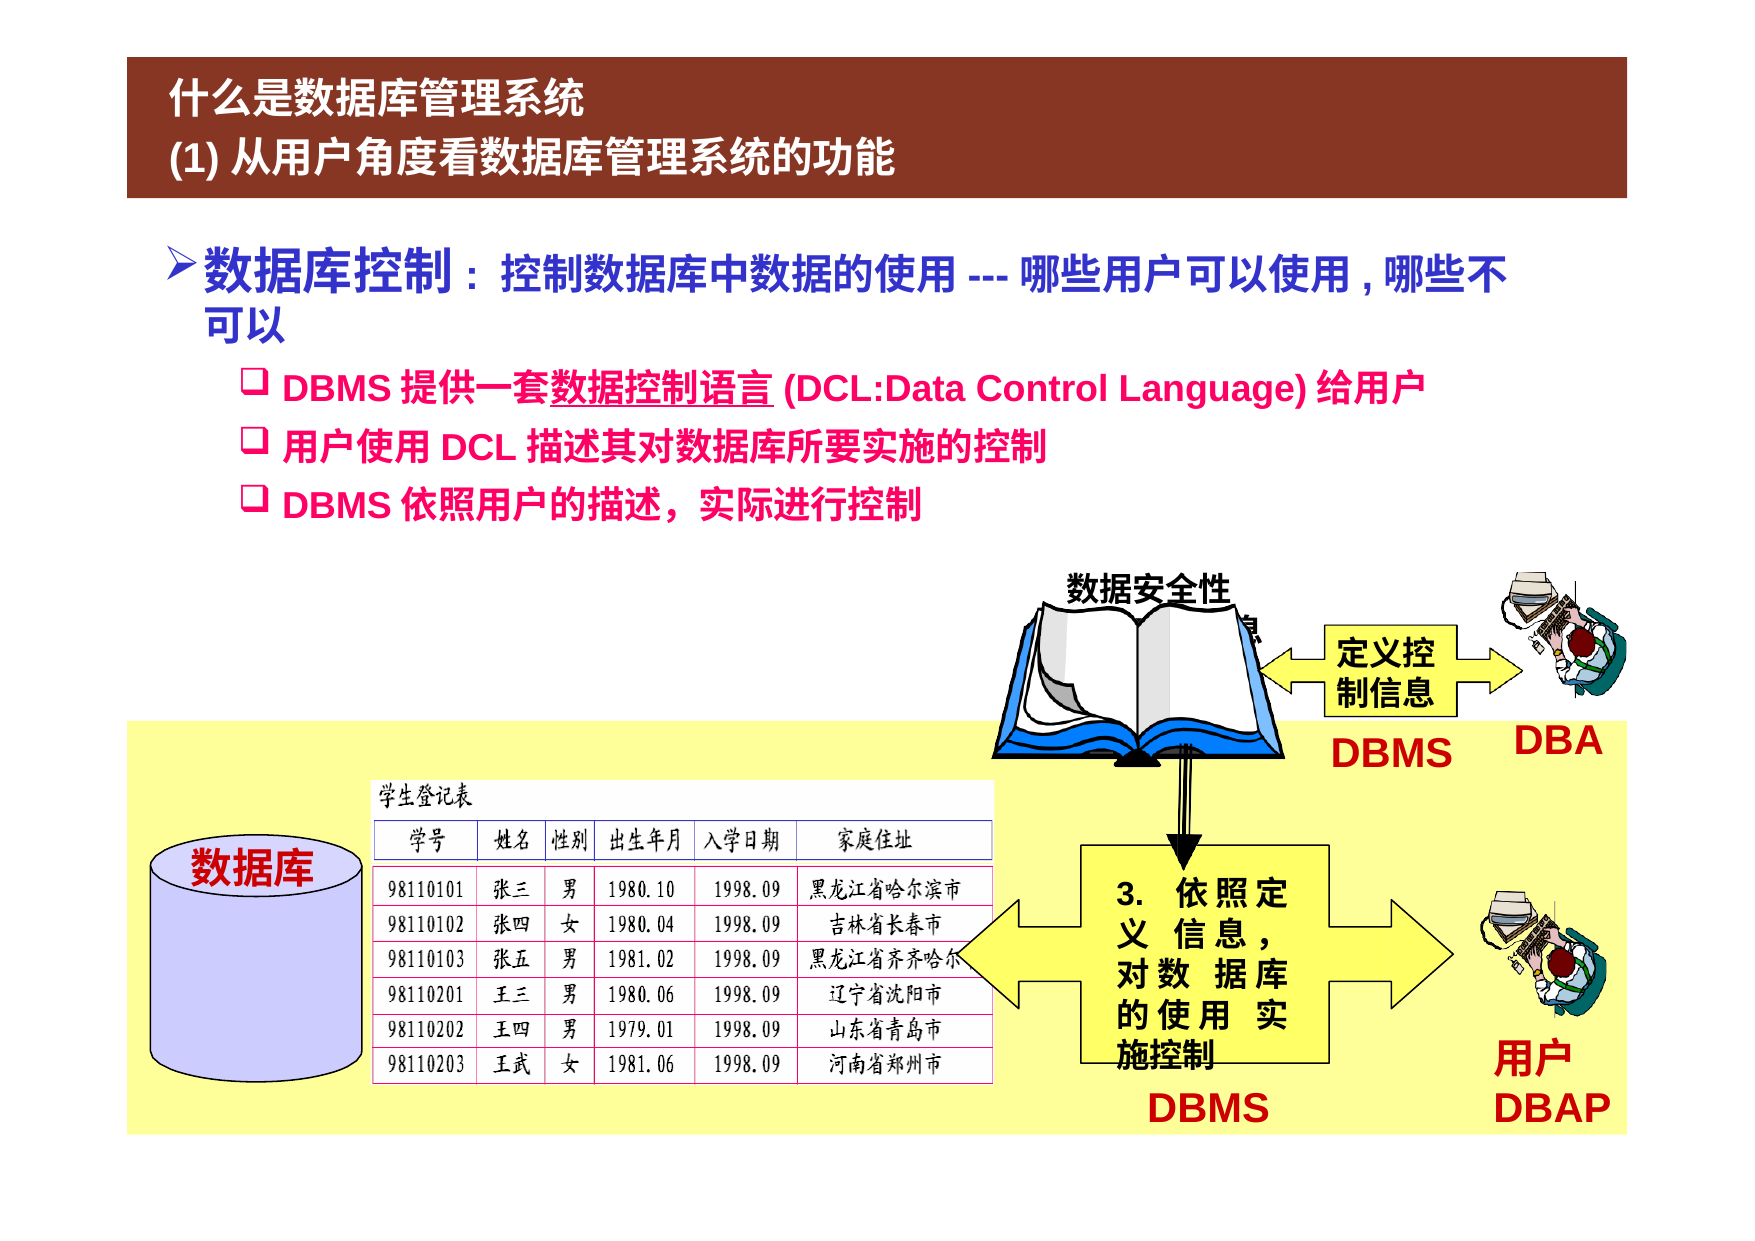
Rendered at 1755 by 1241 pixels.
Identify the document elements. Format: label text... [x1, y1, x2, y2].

text_box [318, 865, 362, 891]
text_box [370, 780, 995, 1085]
text_box [1480, 891, 1607, 1018]
text_box [150, 868, 362, 1082]
text_box DBMS [1144, 1078, 1272, 1131]
text_box DBA [1511, 711, 1607, 764]
text_box [991, 572, 1627, 871]
text_box 3. 依照定义 信息，对数 据库的使用 实施控制 [1114, 871, 1290, 1075]
text_box 定义控 制信息 [1334, 629, 1439, 712]
text_box [207, 893, 306, 897]
text_box 数据库控制: 控制数据库中数据的使用---哪些用户可以使用,哪些不可以 DBMS提供一套数据控制语言(DCL:Data Control Language)给用户 用户使用DCL描述其对数据库所要实施的控制 DBMS依照用户的描述，实际进行控制 数据安全性 完整性定义信息 [161, 217, 1534, 651]
text_box [197, 834, 315, 840]
text_box [127, 720, 1628, 1135]
text_box DBMS [1328, 723, 1456, 776]
text_box 数据库 [188, 840, 318, 893]
text_box [956, 871, 1114, 1064]
text_box [150, 842, 188, 865]
text_box [318, 840, 362, 865]
text_box [150, 865, 188, 890]
title 什么是数据库管理系统 (1)从用户角度看数据库管理系统的功能 [168, 59, 914, 279]
text_box 用户 DBAP [1491, 1030, 1614, 1131]
text_box [1290, 871, 1454, 1064]
